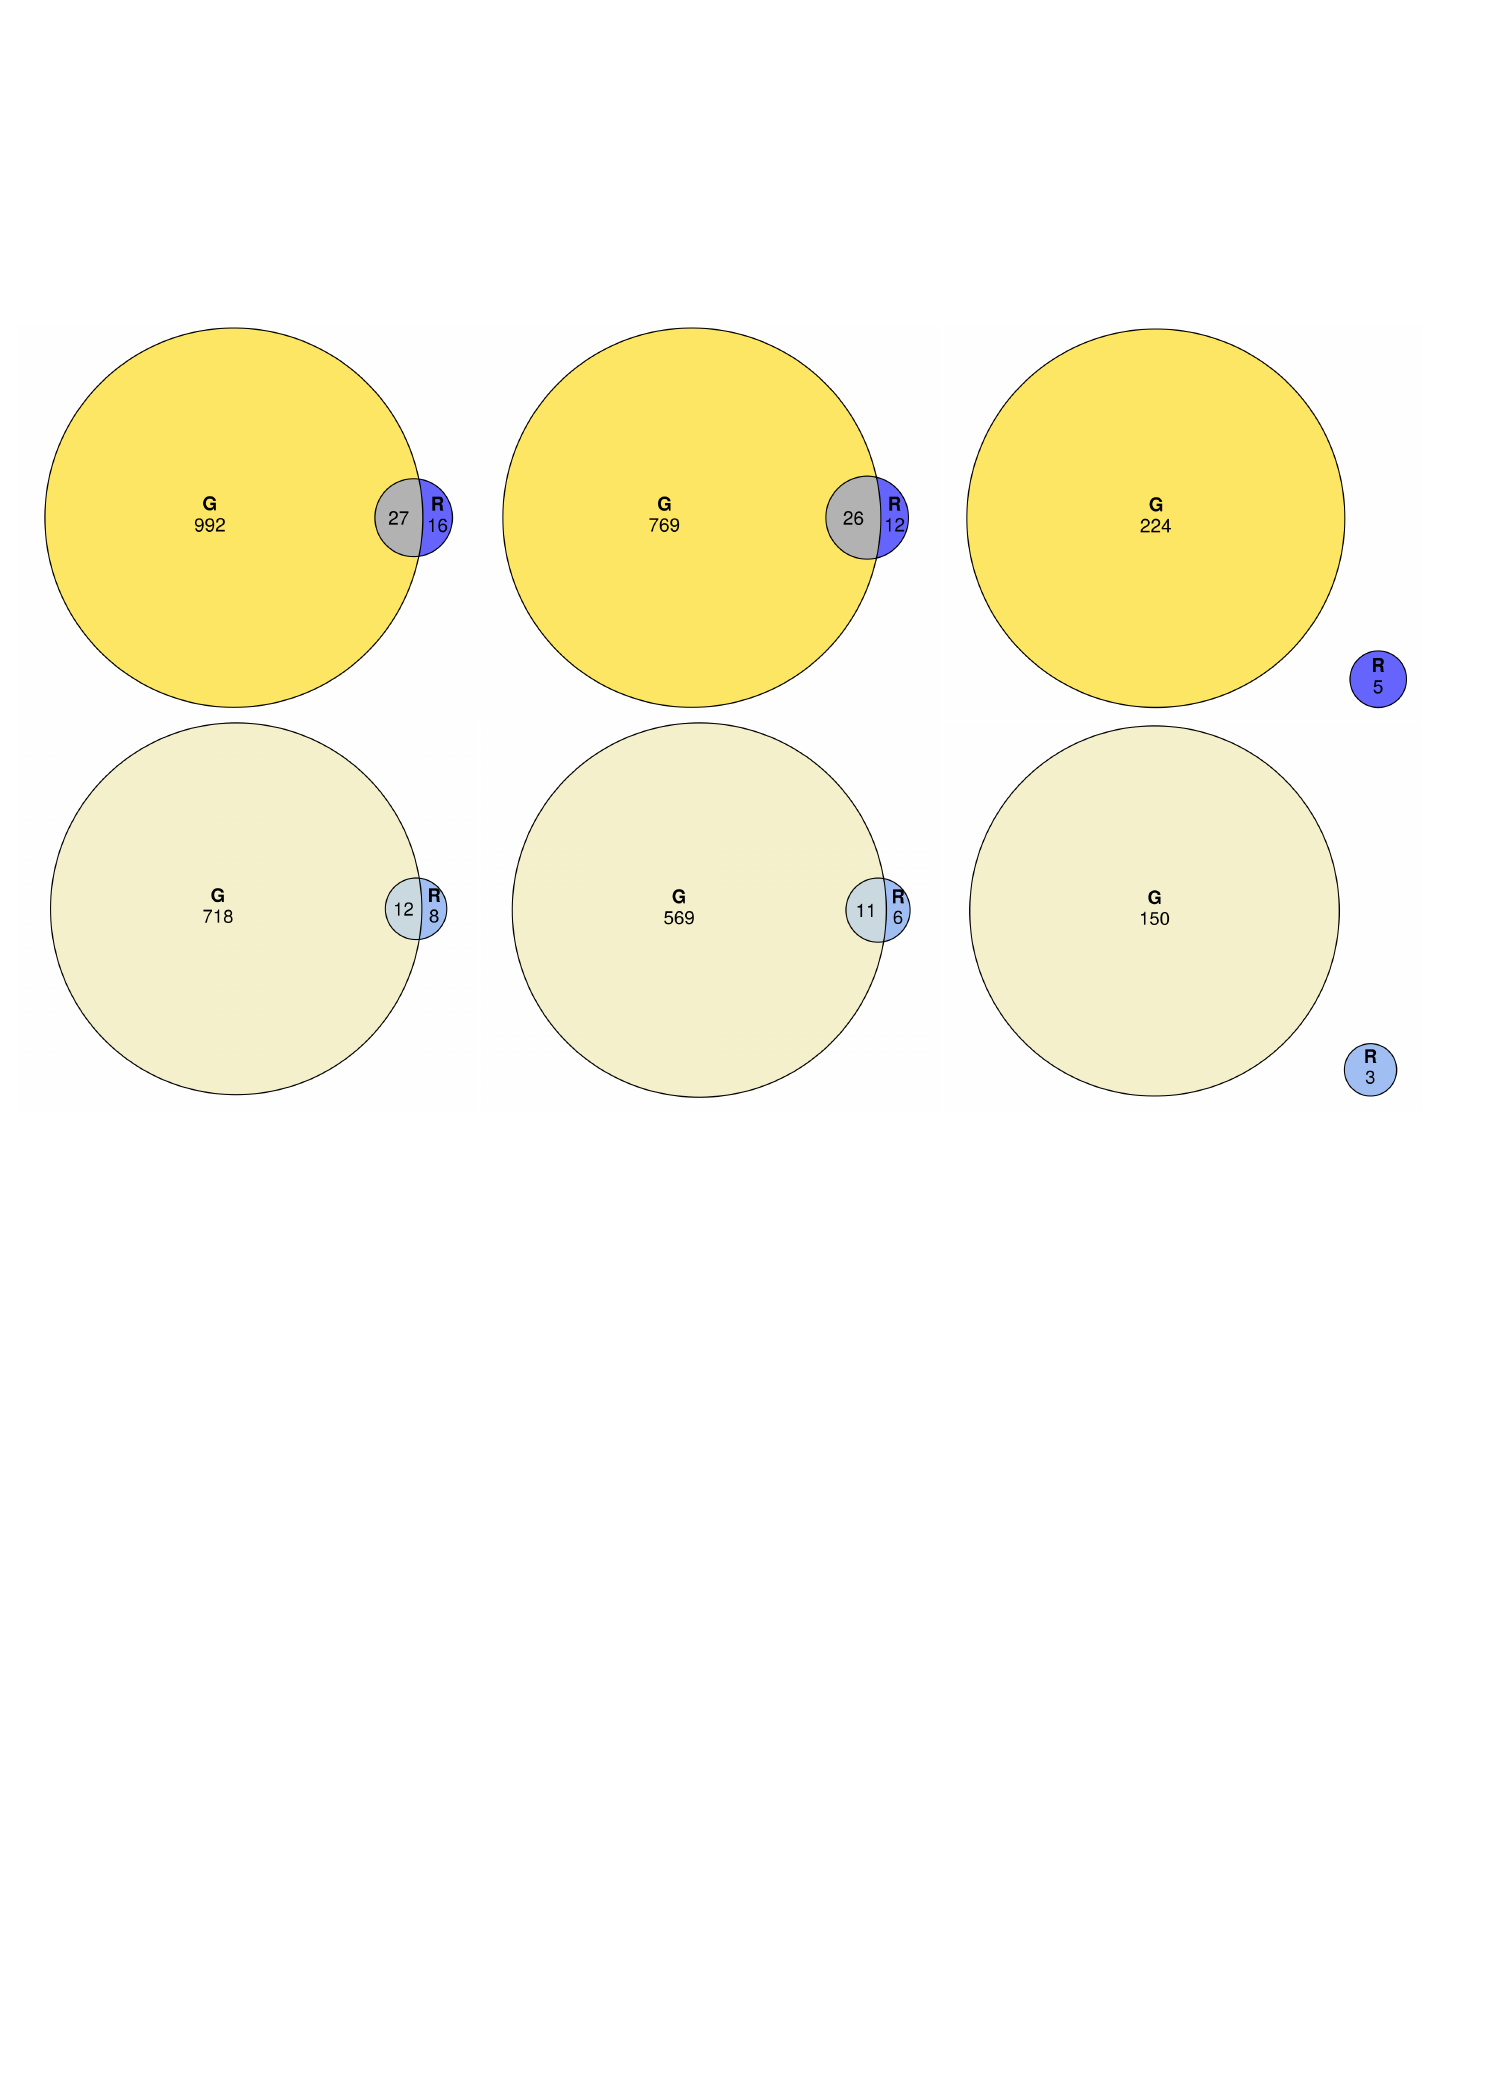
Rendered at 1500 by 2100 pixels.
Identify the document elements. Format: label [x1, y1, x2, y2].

text_box [17, 324, 1422, 1111]
